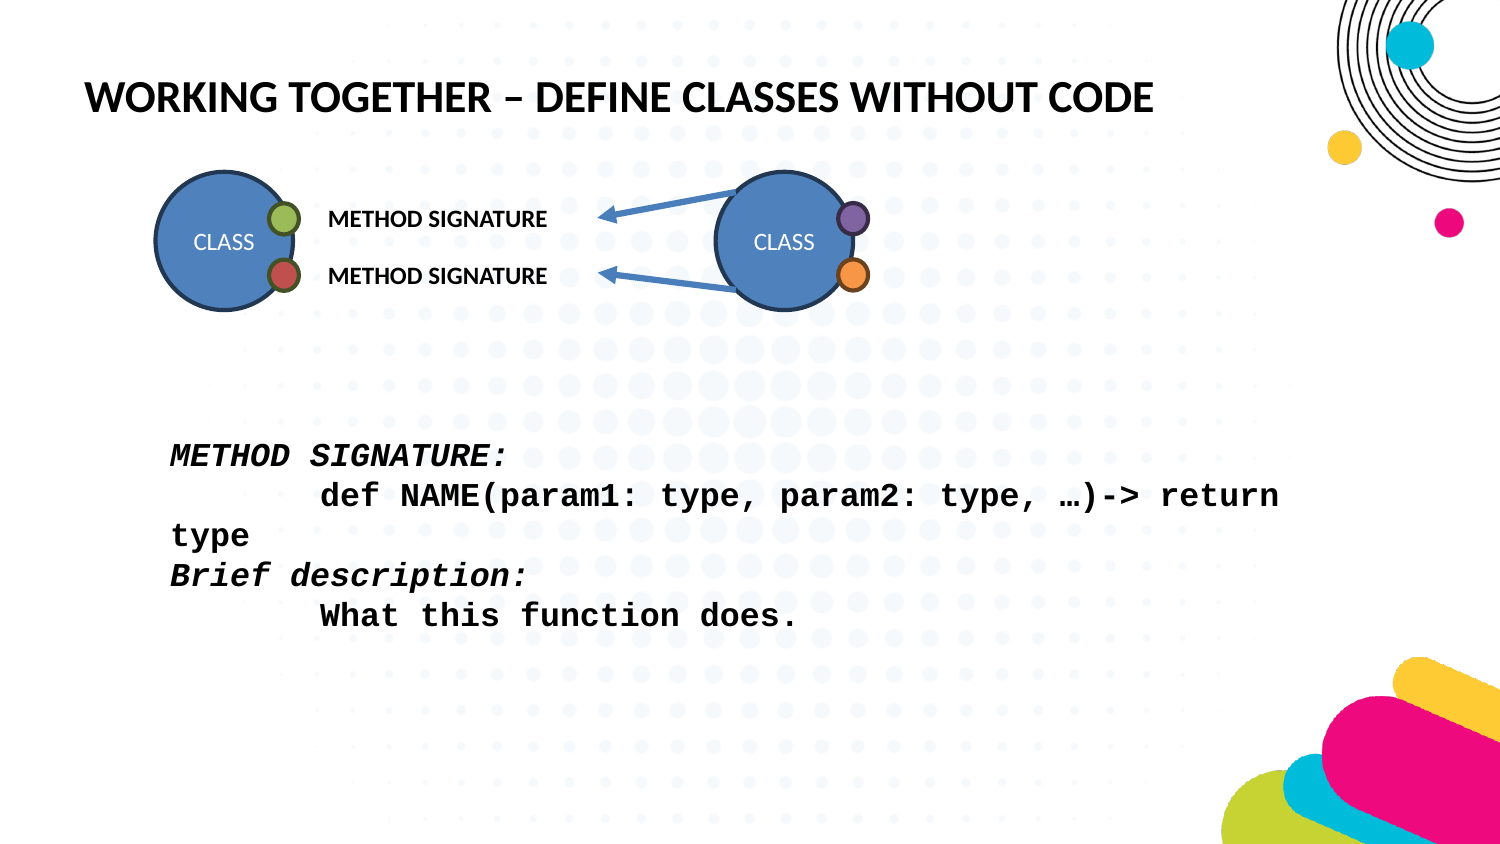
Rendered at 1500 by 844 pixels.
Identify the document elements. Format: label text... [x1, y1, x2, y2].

picture [1200, 643, 1500, 844]
text_box [266, 201, 302, 237]
text_box METHOD SIGNATURE [313, 195, 598, 241]
text_box [836, 257, 871, 293]
text_box METHOD SIGNATURE [313, 252, 569, 298]
text_box [836, 200, 871, 237]
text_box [597, 272, 736, 291]
text_box WORKING TOGETHER – DEFINE CLASSES WITHOUT CODE [69, 59, 1171, 130]
text_box METHOD SIGNATURE: def NAME(param1: type, param2: type, …)-> return type Brief description: What this function does. [155, 425, 1375, 641]
text_box CLASS [713, 169, 856, 313]
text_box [597, 191, 736, 219]
text_box CLASS [153, 169, 296, 313]
text_box [266, 257, 302, 293]
picture [1291, 0, 1500, 244]
